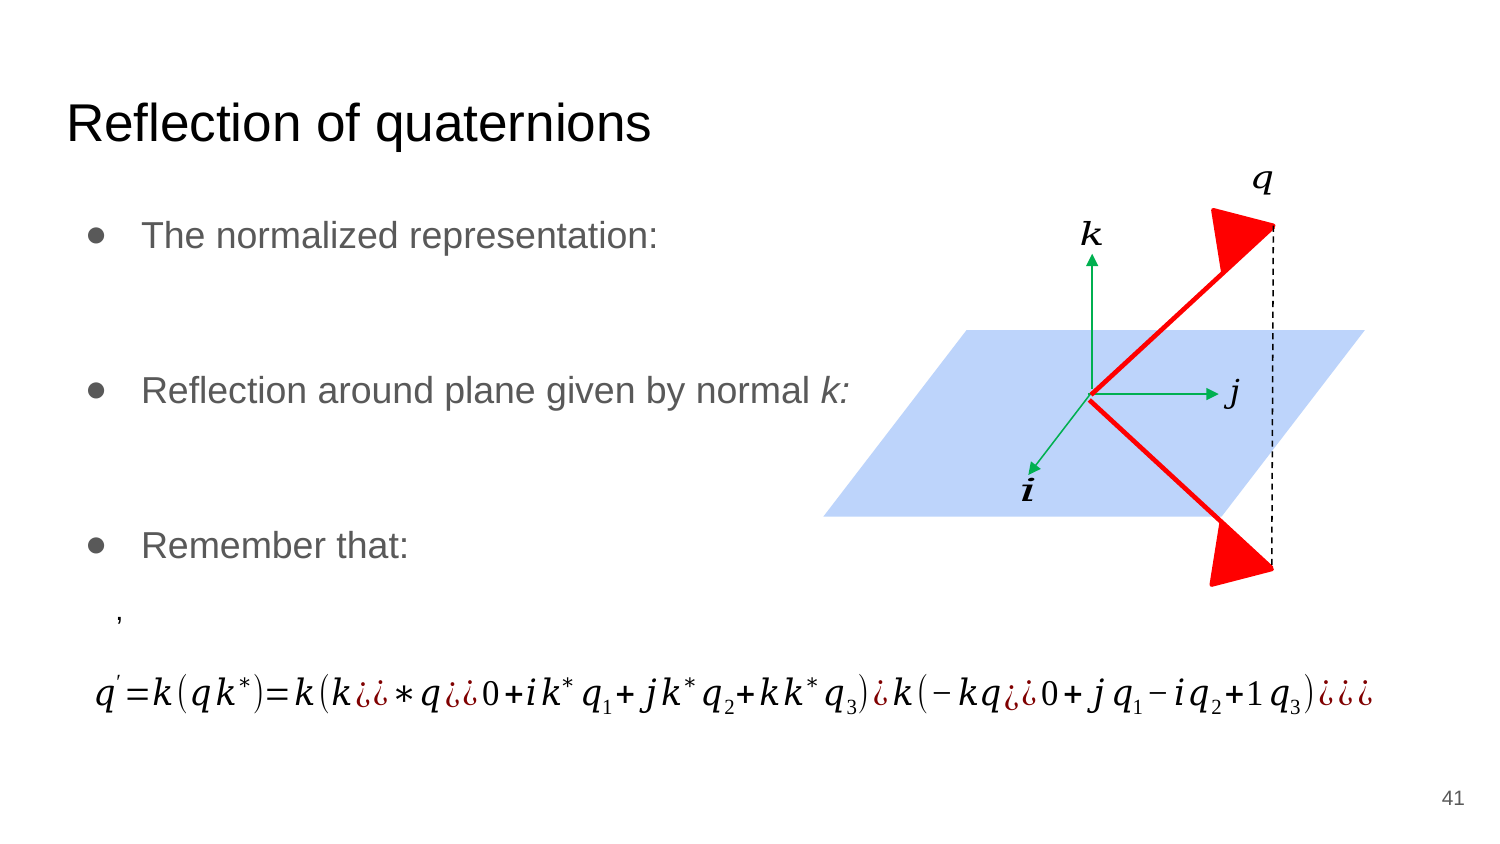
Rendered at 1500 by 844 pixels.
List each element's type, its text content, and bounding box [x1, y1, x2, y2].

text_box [1090, 203, 1274, 396]
title Reflection of quaternions [51, 72, 1483, 167]
text_box [882, 327, 1085, 519]
text_box [1278, 327, 1367, 447]
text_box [1089, 399, 1272, 592]
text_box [1028, 392, 1086, 476]
slide_number 41 [1389, 764, 1480, 830]
list The normalized representation: Reflection around plane given by normal k: Remember that: [51, 189, 882, 750]
